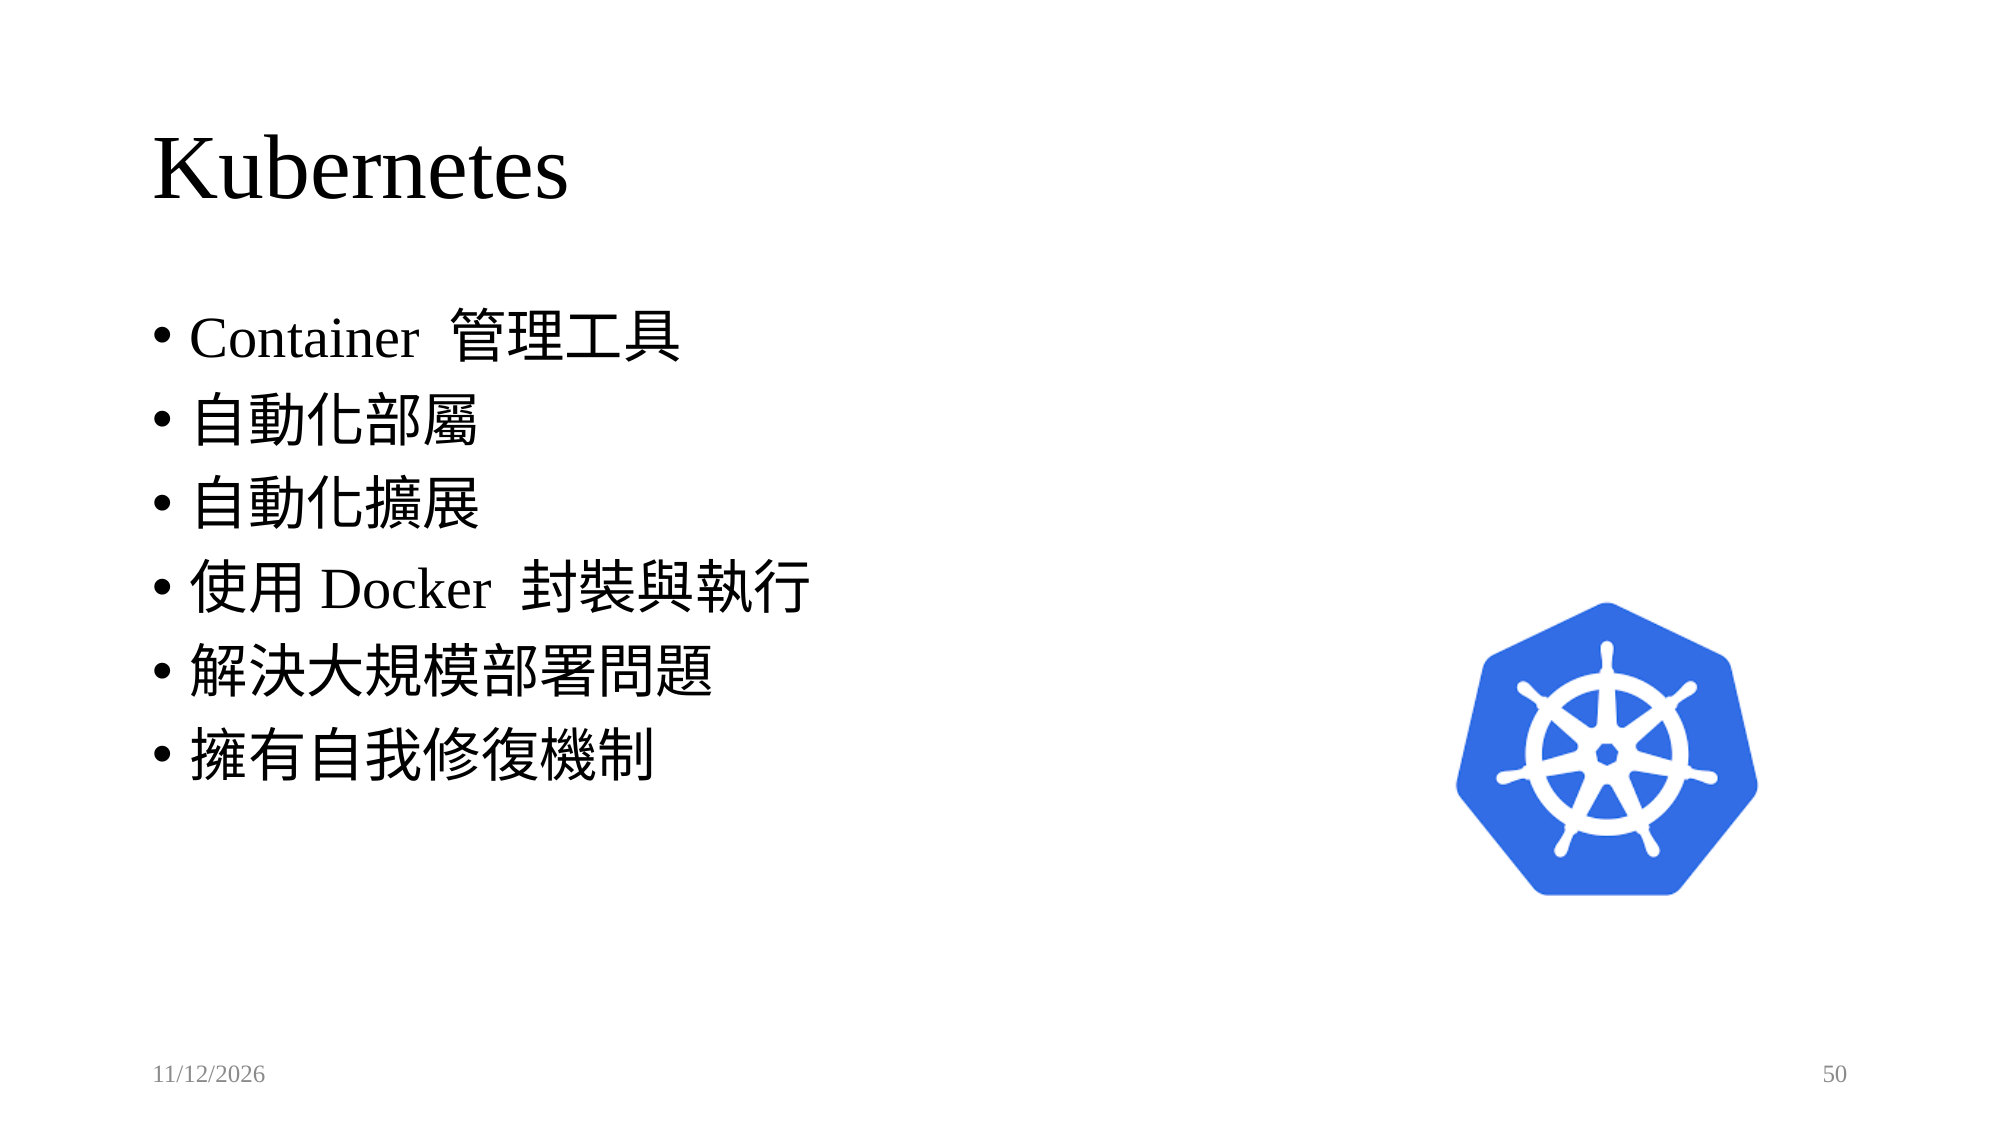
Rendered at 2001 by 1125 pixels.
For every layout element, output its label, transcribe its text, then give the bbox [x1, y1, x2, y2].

picture [1440, 586, 1769, 915]
title Kubernetes [137, 59, 1863, 278]
slide_number 50 [1412, 1042, 1863, 1103]
list Container 管理工具 自動化部屬 自動化擴展 使用Docker 封裝與執行 解決大規模部署問題 擁有自我修復機制 [137, 299, 1863, 1014]
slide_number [137, 1042, 588, 1103]
